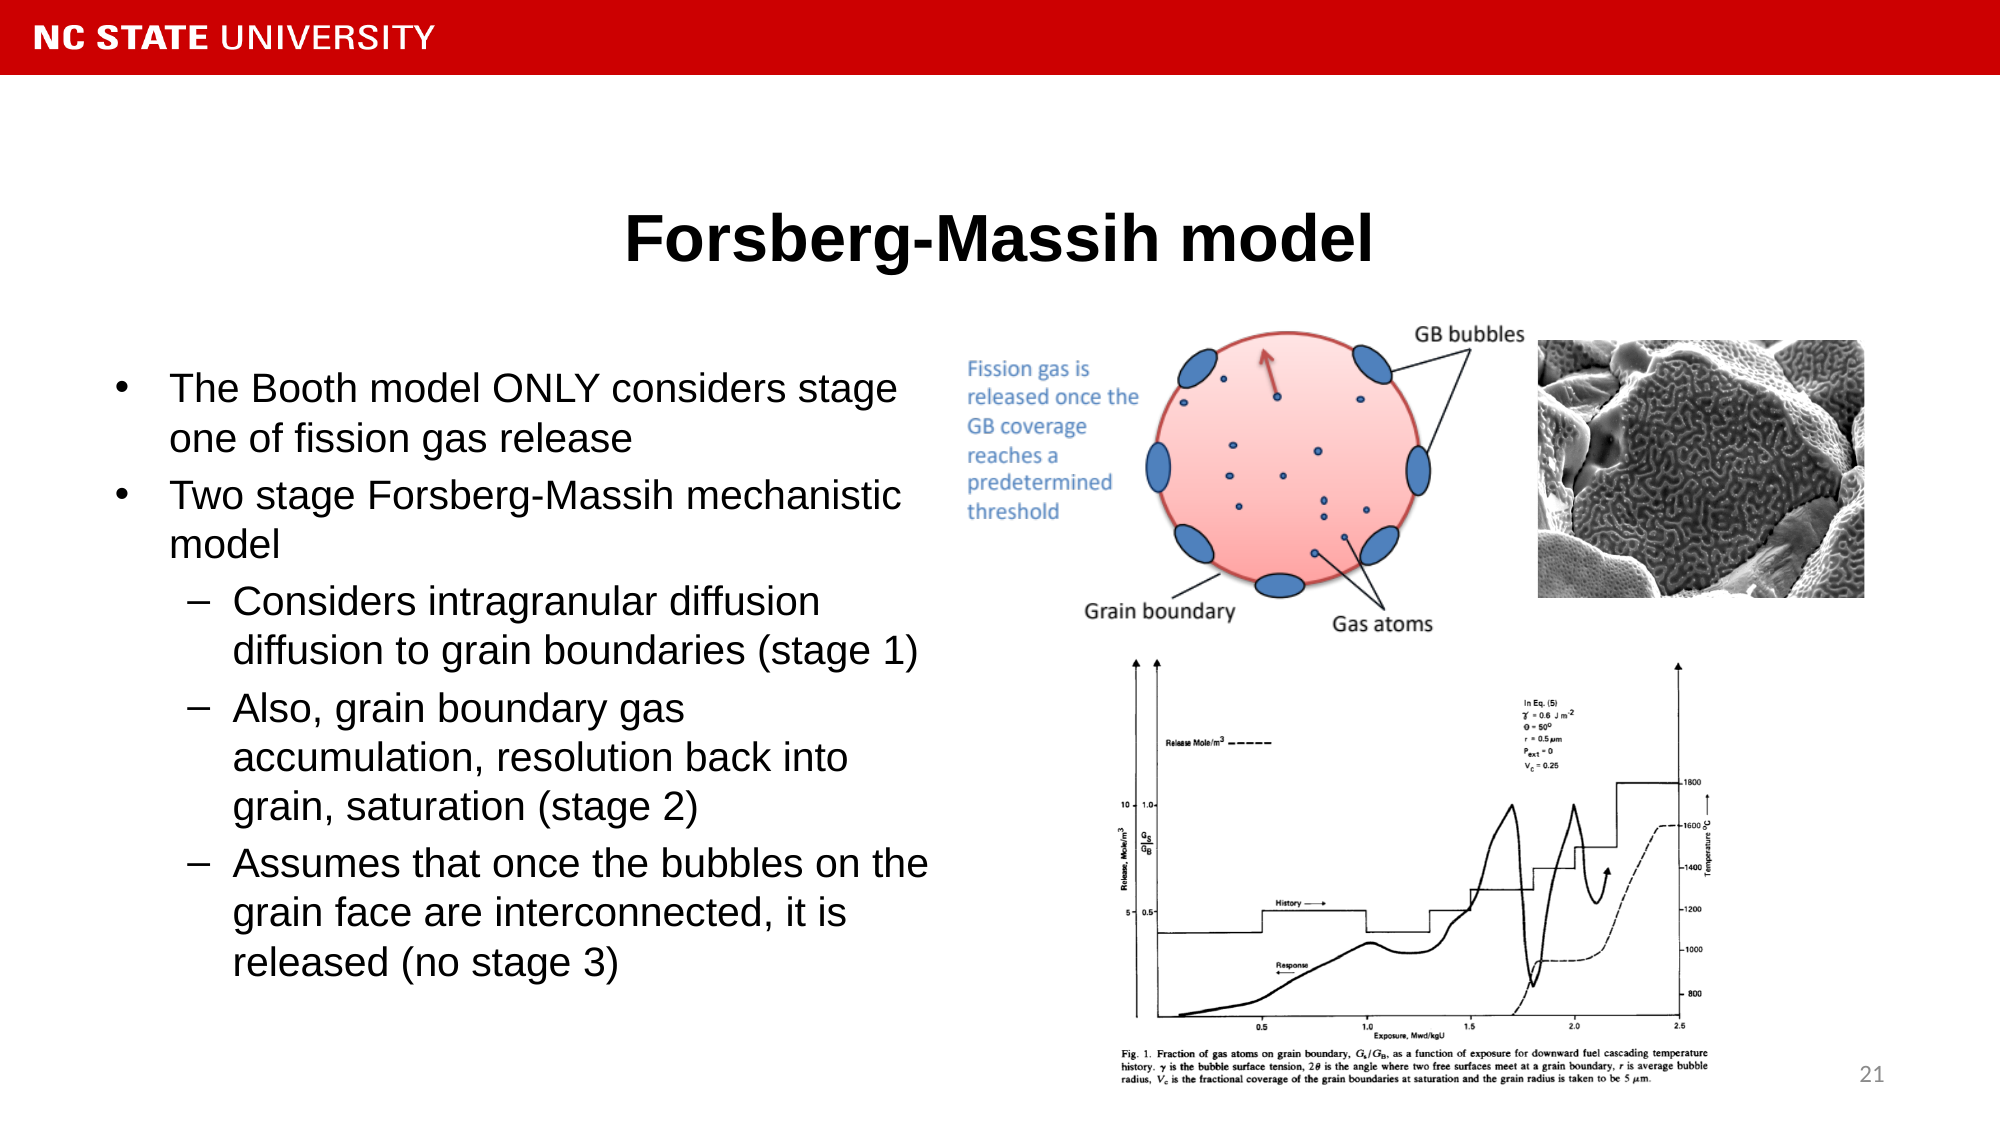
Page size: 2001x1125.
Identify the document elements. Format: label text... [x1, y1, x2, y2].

slide_number 21 [1433, 1042, 1900, 1103]
title Forsberg-Massih model [99, 147, 1900, 323]
list The Booth model ONLY considers stage one of fission gas release Two stage Forsberg-Massih mechanistic model Considers intragranular diffusion diffusion to grain boundaries (stage 1) Also, grain boundary gas accumulation, resolution back into grain, saturation (stage 2) Assumes that once the bubbles on the grain face are interconnected, it is released (no stage 3) [99, 354, 953, 1005]
picture [952, 310, 1865, 1089]
picture [0, 0, 2000, 75]
